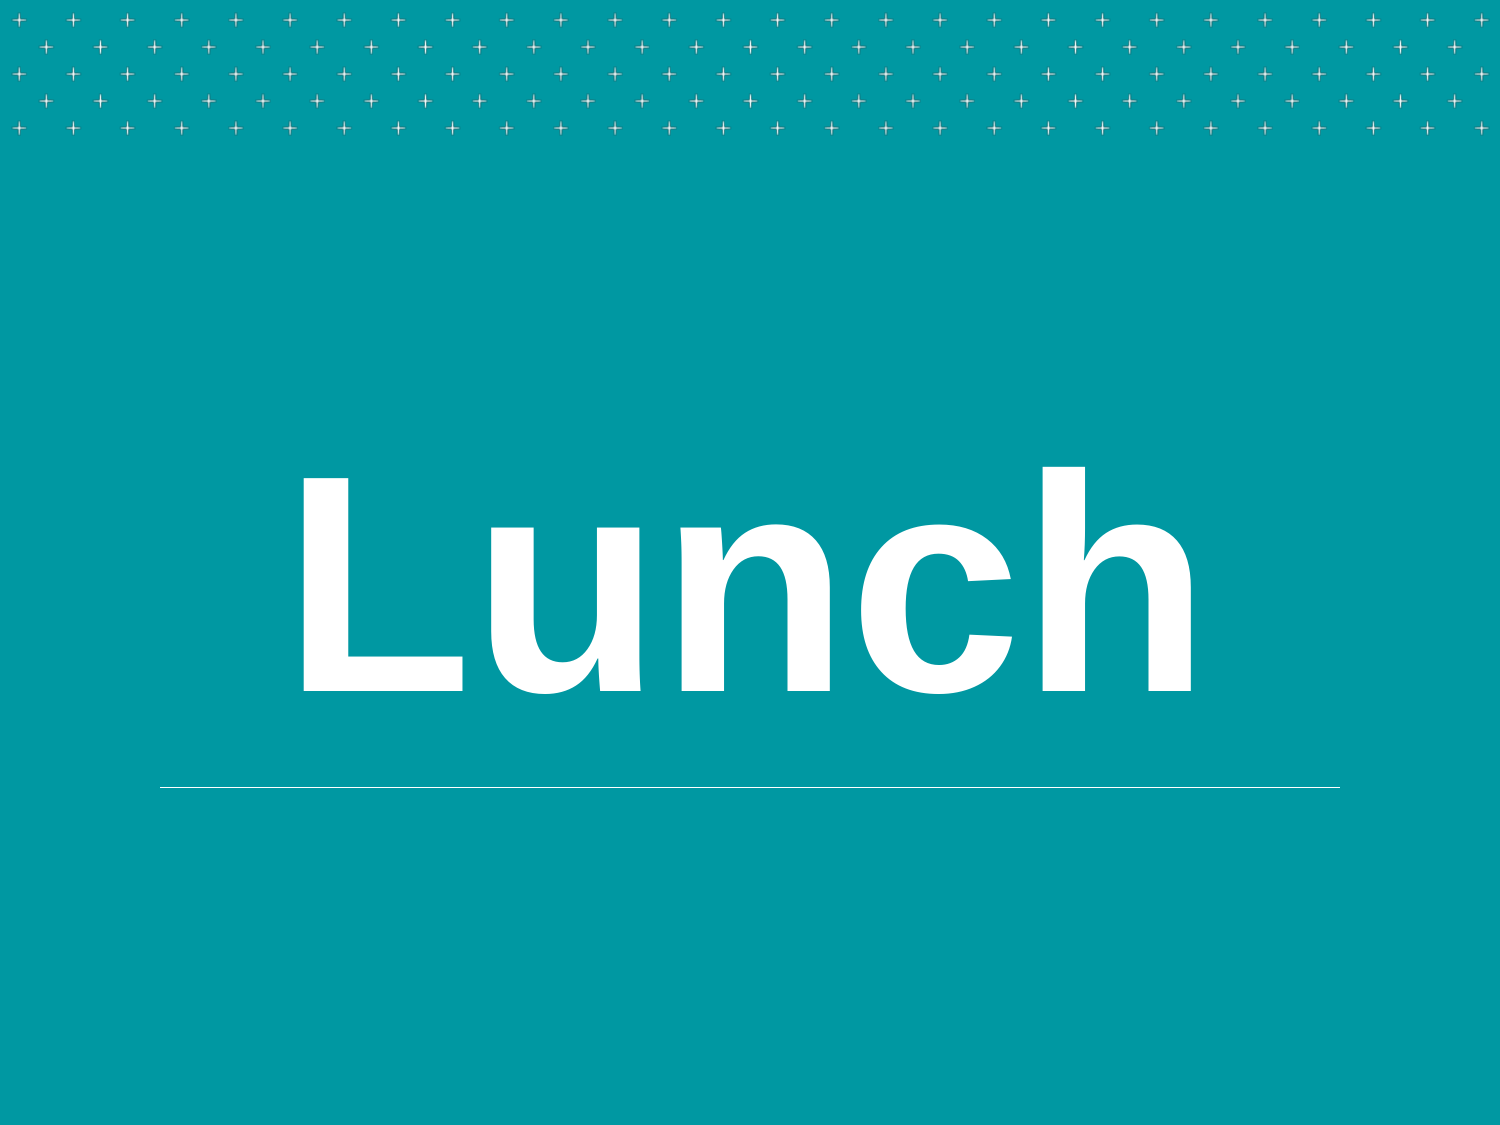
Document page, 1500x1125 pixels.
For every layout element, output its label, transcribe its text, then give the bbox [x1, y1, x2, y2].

picture [0, 5, 1500, 140]
title Lunch [54, 366, 1442, 772]
